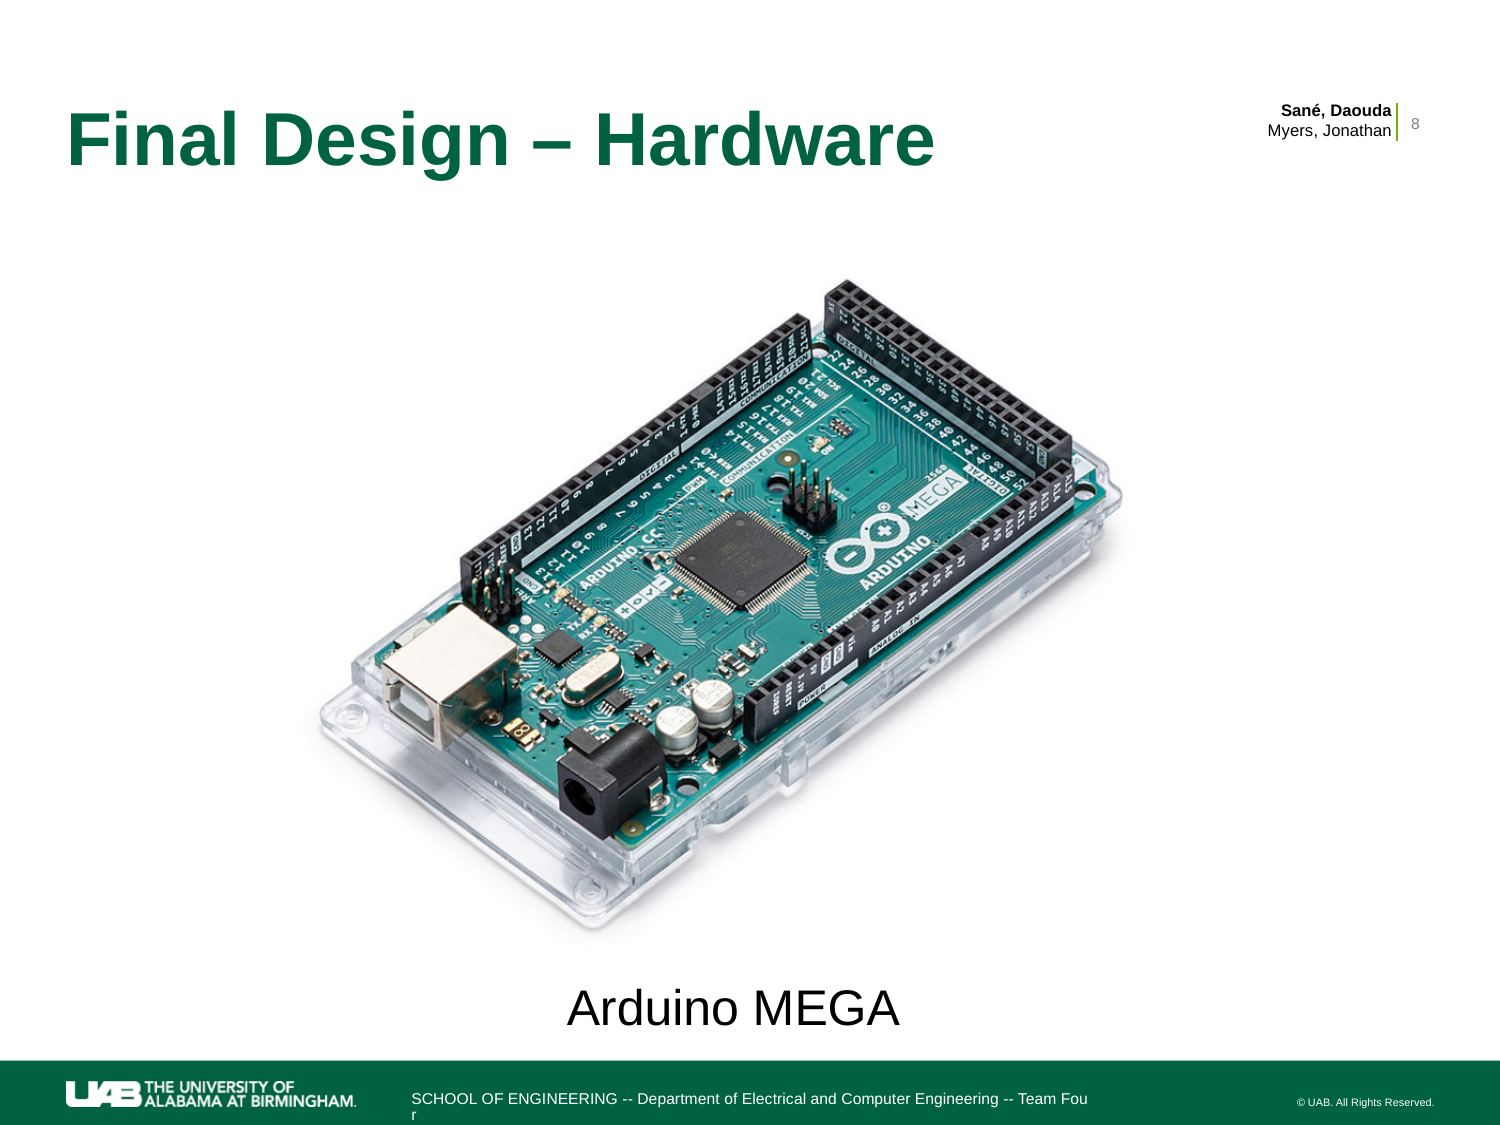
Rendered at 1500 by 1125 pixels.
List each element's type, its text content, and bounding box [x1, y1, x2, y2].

list Arduino MEGA [551, 969, 952, 1044]
text_box Sané, Daouda Myers, Jonathan [1167, 92, 1407, 148]
picture [66, 1081, 356, 1107]
slide_number 8 [1411, 93, 1449, 154]
picture [222, 230, 1220, 969]
footer SCHOOL OF ENGINEERING -- Department of Electrical and Computer Engineering -- Team Four [411, 1075, 1092, 1108]
title Final Design – Hardware [65, 78, 1375, 205]
